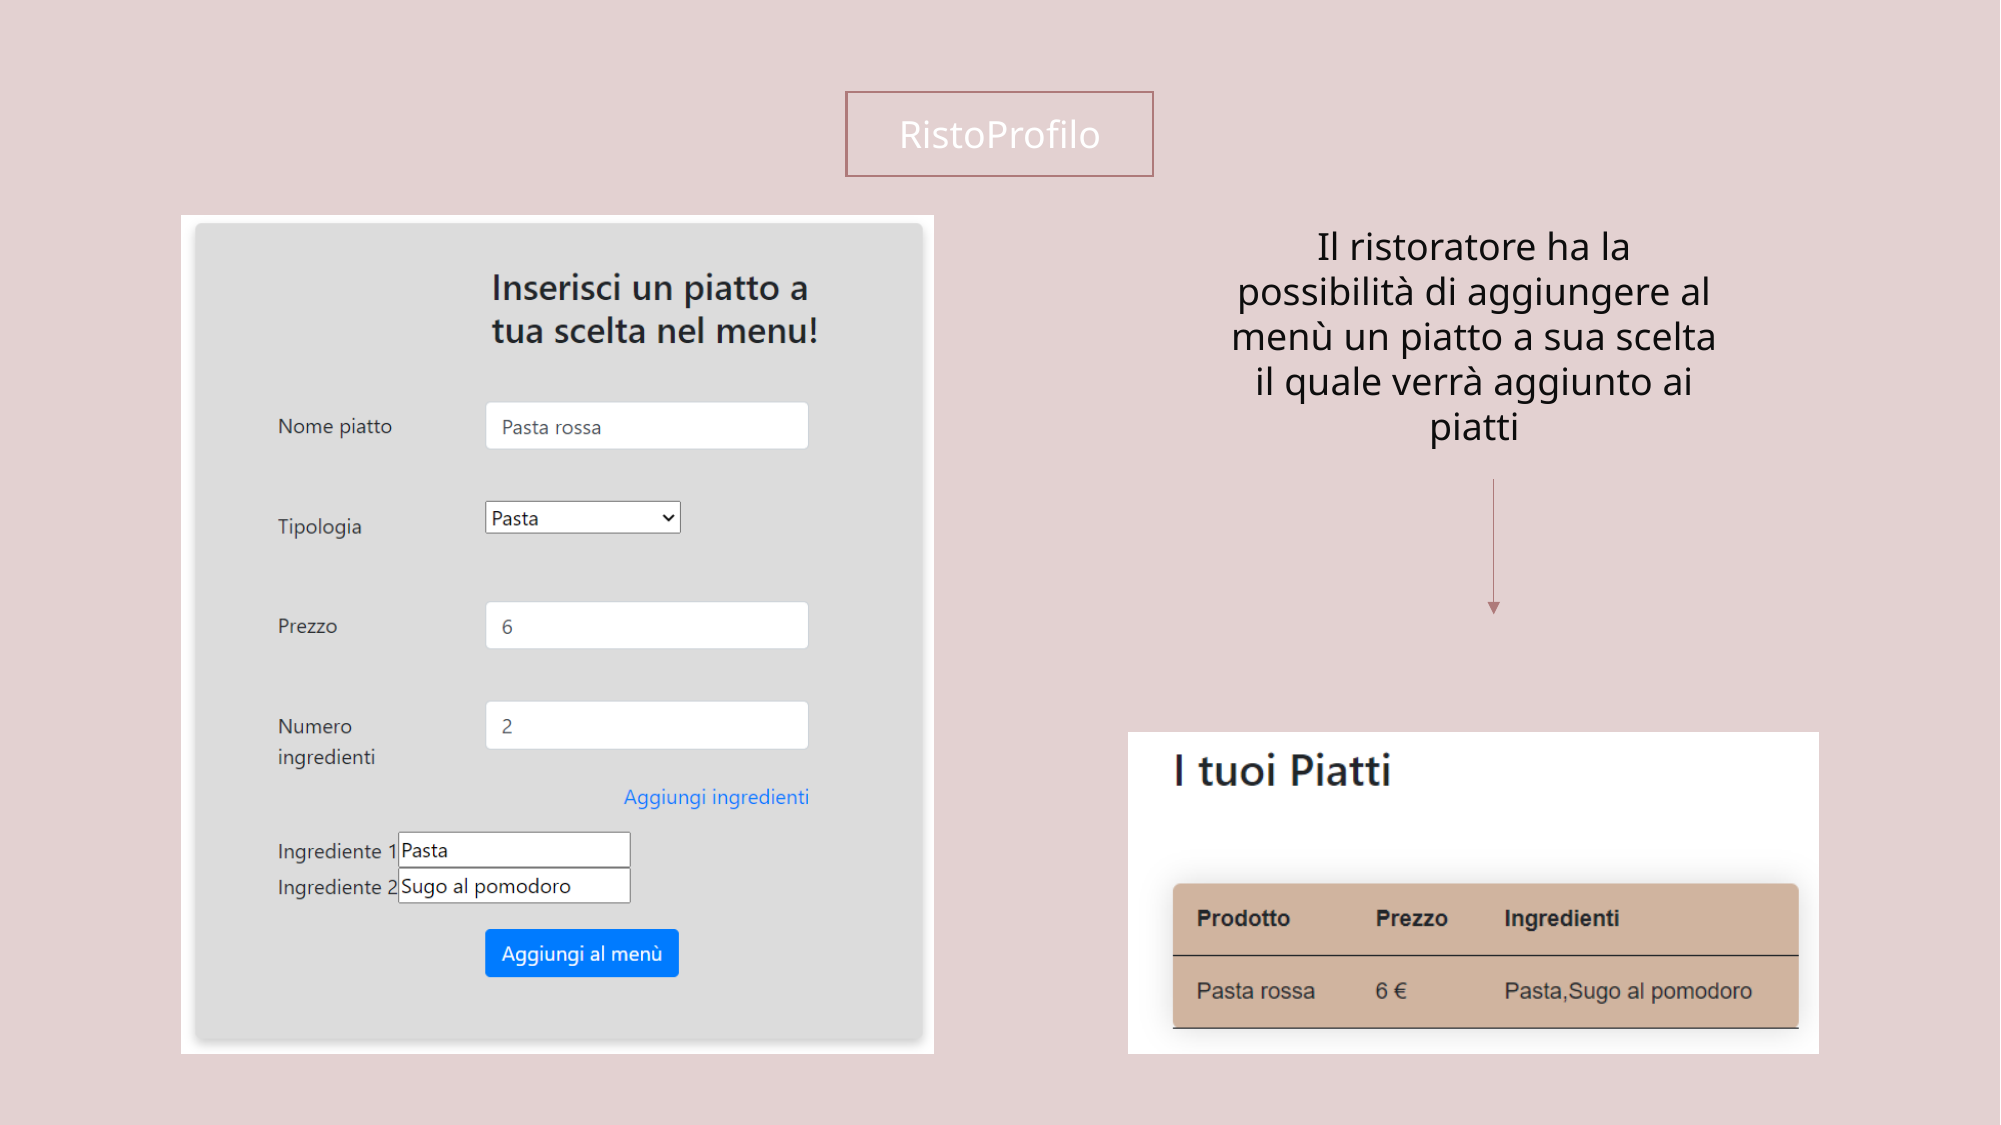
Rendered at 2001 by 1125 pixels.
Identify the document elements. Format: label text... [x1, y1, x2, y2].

picture [181, 215, 934, 1055]
picture [1128, 732, 1819, 1054]
text_box Il ristoratore ha la possibilità di aggiungere al menù un piatto a sua scelta il quale verrà aggiunto ai piatti [1212, 215, 1737, 455]
text_box RistoProfilo [845, 91, 1154, 177]
